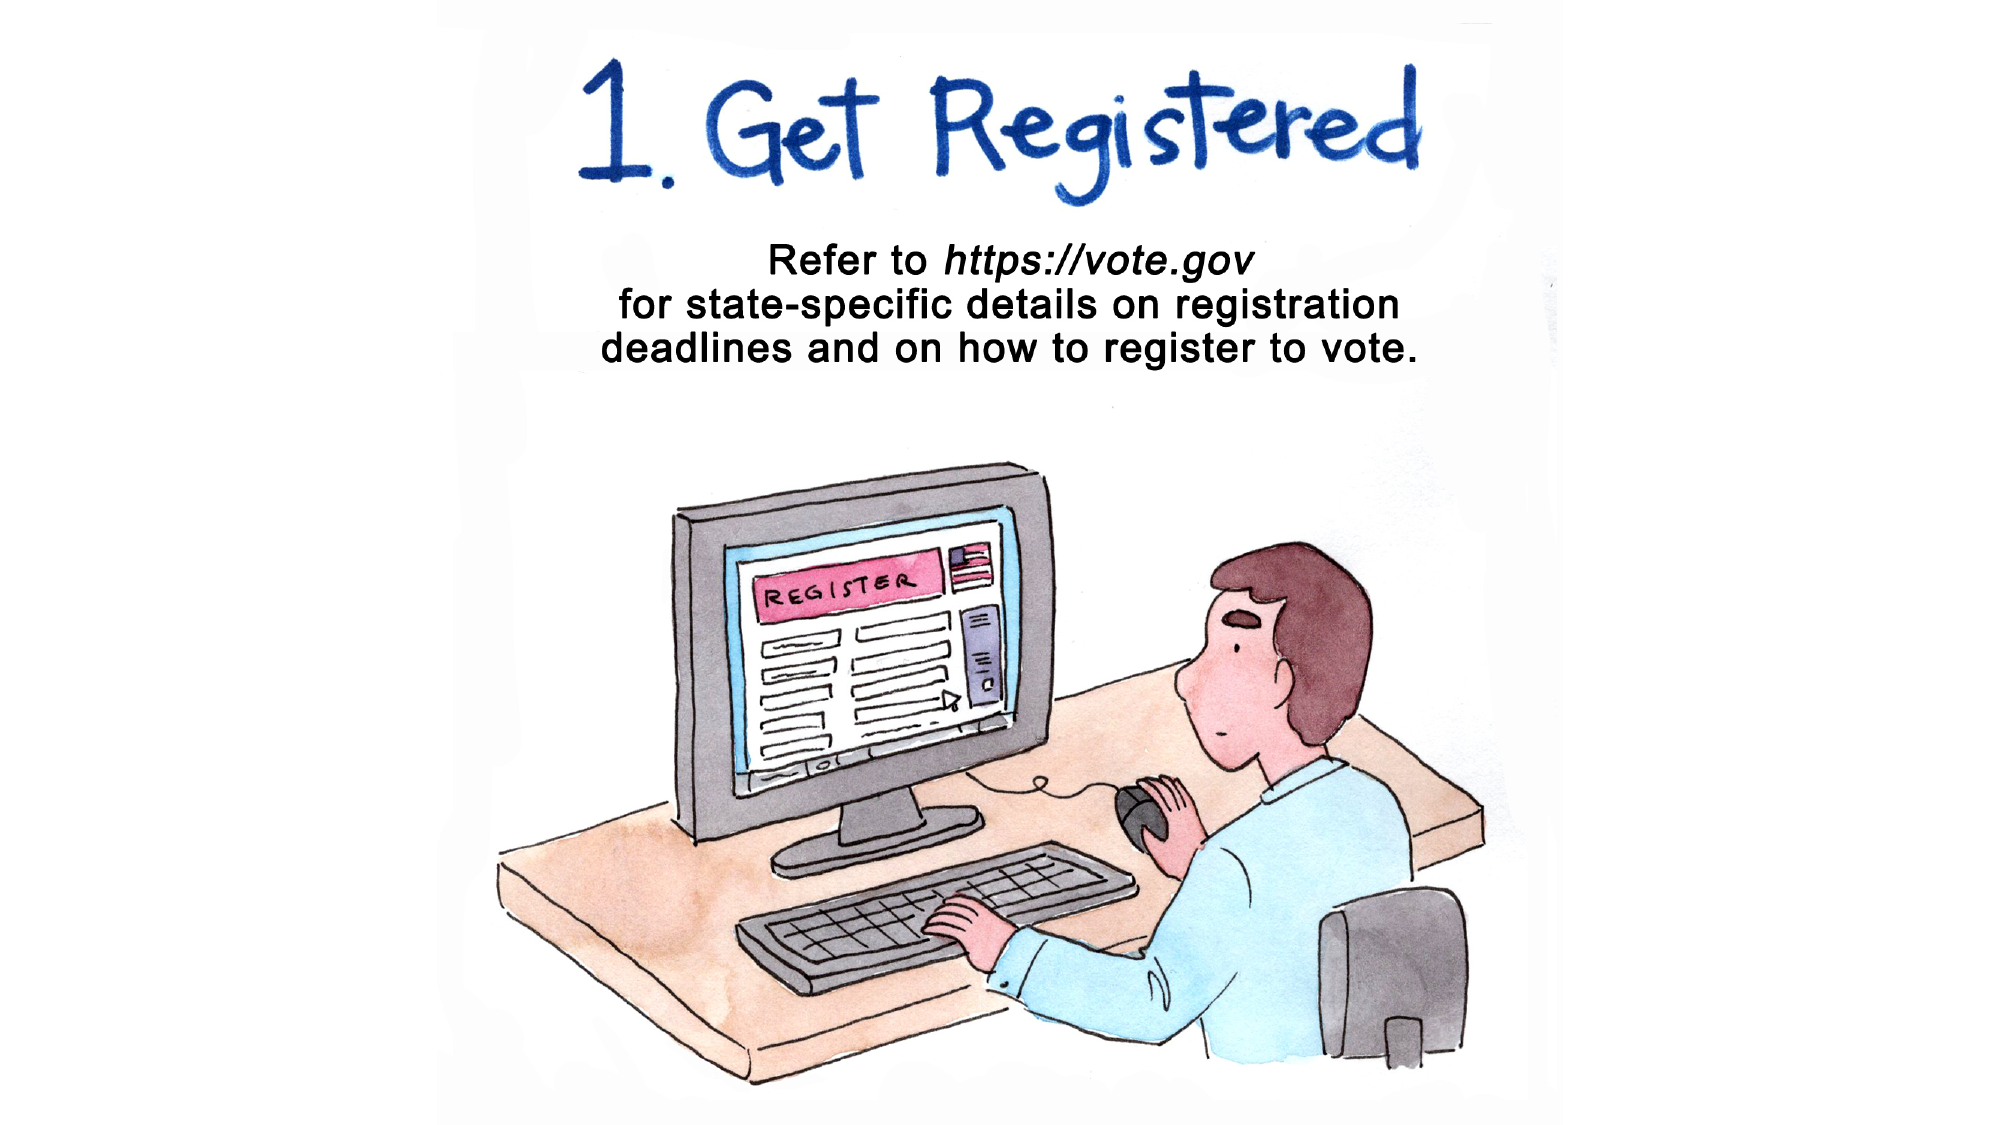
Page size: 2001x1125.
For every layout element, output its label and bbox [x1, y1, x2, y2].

picture [437, 0, 1563, 1125]
